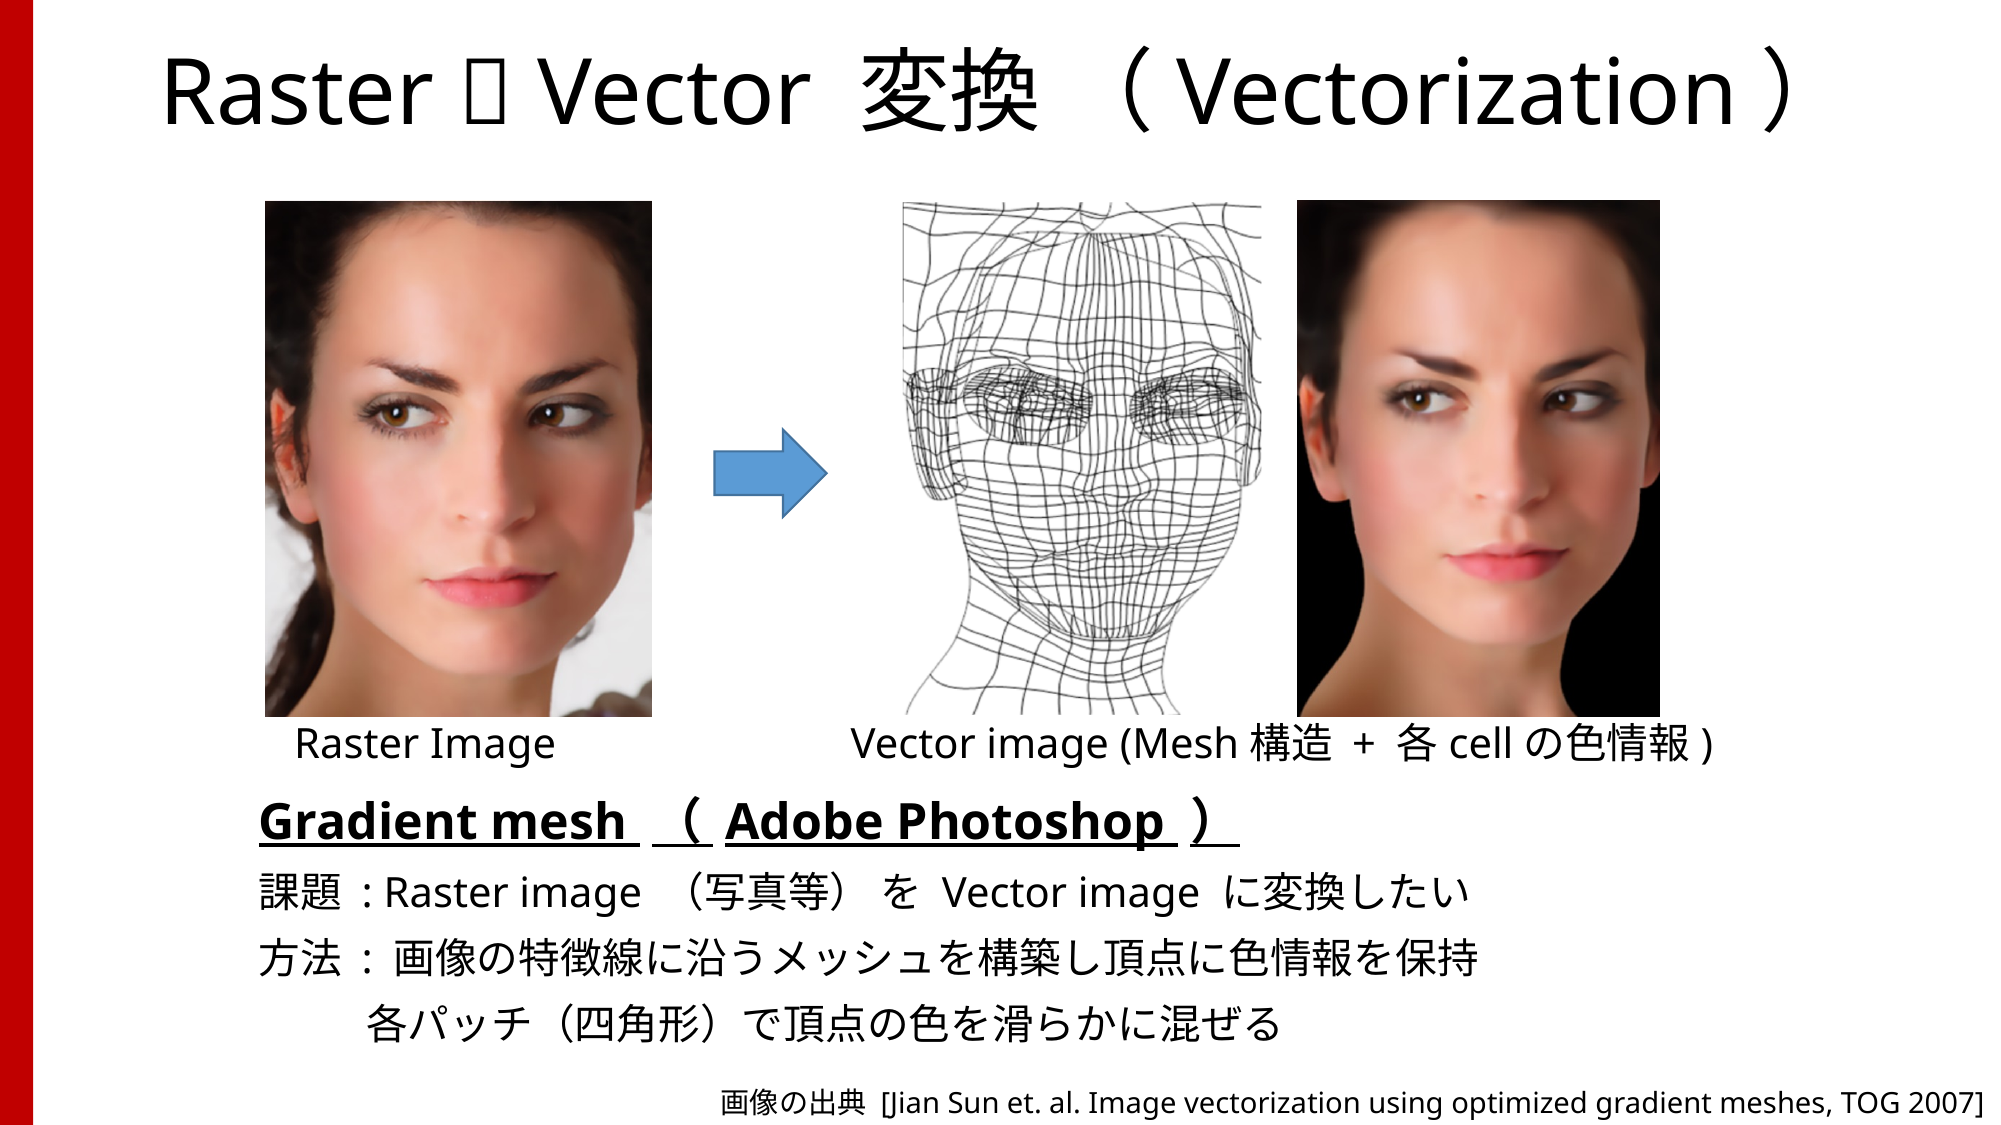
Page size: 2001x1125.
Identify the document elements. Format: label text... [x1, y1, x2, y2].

list Gradient mesh （ Adobe Photoshop ） 課題 : Raster image （写真等） を Vector image に変換したい 方法 : 画像の特徴線に沿うメッシュを構築し頂点に色情報を保持 各パッチ（四角形）で頂点の色を滑らかに混ぜる [243, 789, 1541, 1064]
text_box 画像の出典 [Jian Sun et. al. Image vectorization using optimized gradient meshes, TOG 2007] [598, 1076, 2000, 1125]
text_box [265, 200, 1723, 776]
title Raster  Vector 変換 （Vectorization） [45, 34, 1967, 156]
